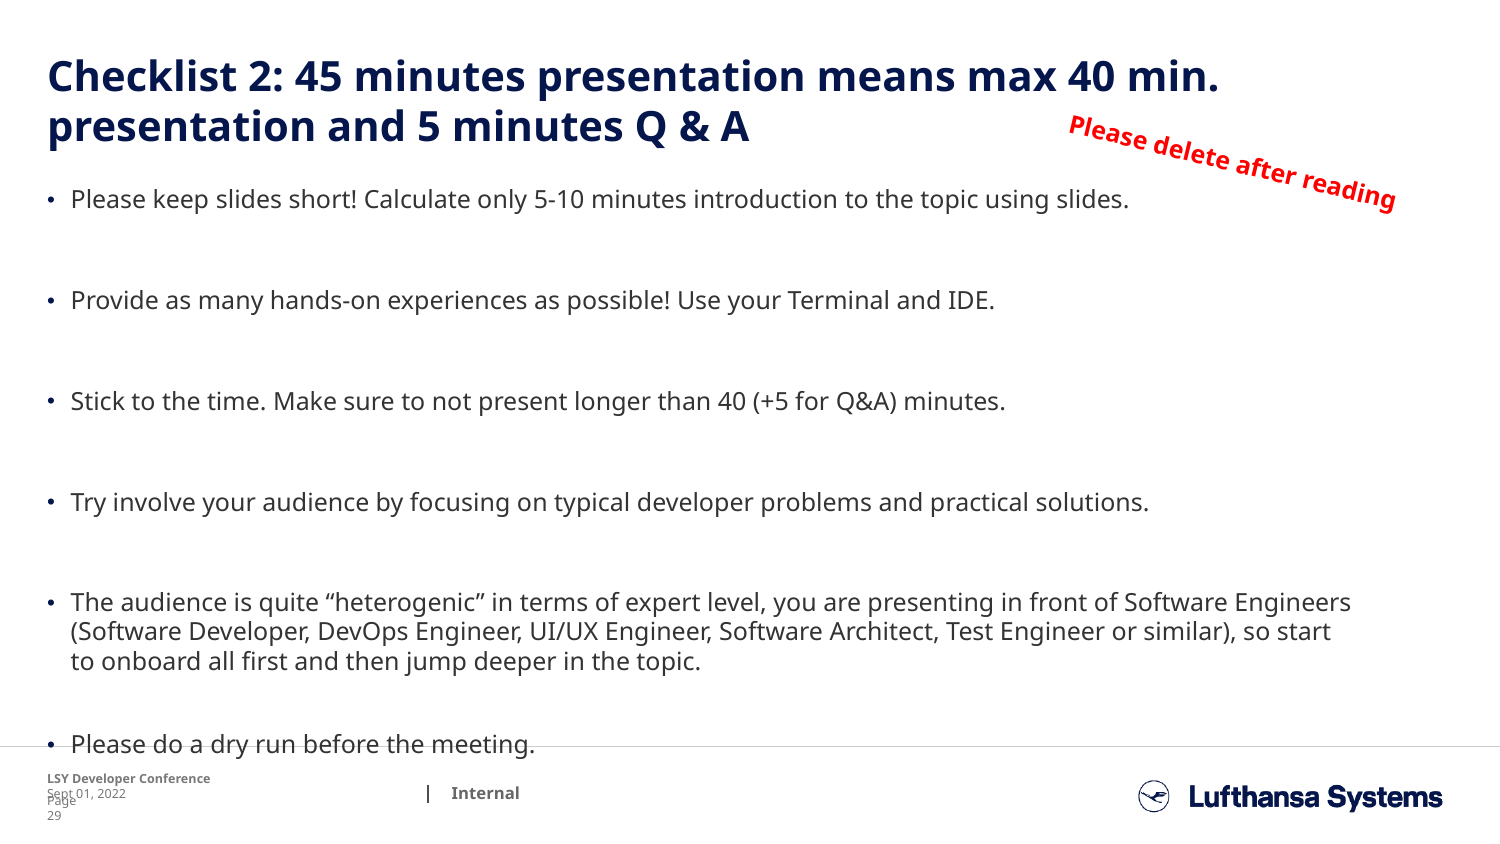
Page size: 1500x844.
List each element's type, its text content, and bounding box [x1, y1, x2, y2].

footer LSY Developer Conference [47, 771, 402, 787]
text_box Please delete after reading [1066, 107, 1416, 220]
slide_number Page 29 [47, 801, 90, 817]
title Checklist 2: 45 minutes presentation means max 40 min. presentation and 5 minutes Q & A [47, 49, 1442, 145]
picture [1136, 778, 1443, 813]
list Please keep slides short! Calculate only 5-10 minutes introduction to the topic using slides. Provide as many hands-on experiences as possible! Use your Terminal and IDE. Stick to the time. Make sure to not present longer than 40 (+5 for Q&A) minutes. Try involve your audience by focusing on typical developer problems and practical solutions. The audience is quite “heterogenic” in terms of expert level, you are presenting in front of Software Engineers (Software Developer, DevOps Engineer, UI/UX Engineer, Software Architect, Test Engineer or similar), so start to onboard all first and then jump deeper in the topic. Please do a dry run before the meeting. [47, 185, 1361, 747]
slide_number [47, 785, 138, 801]
